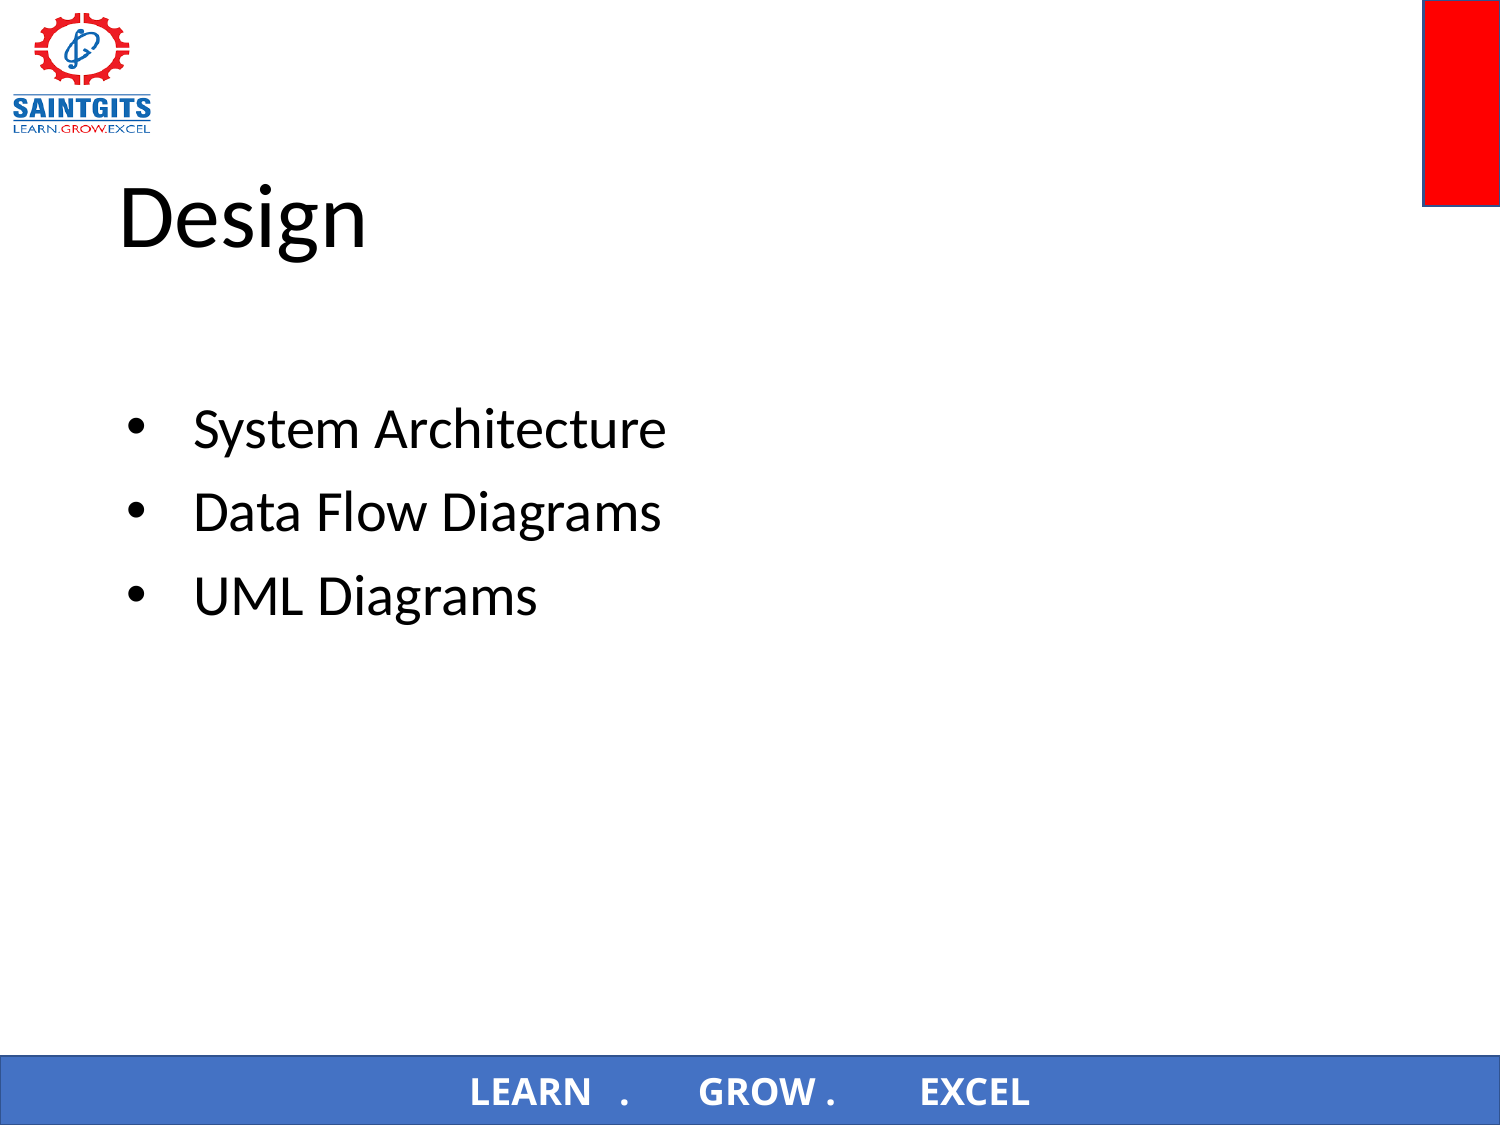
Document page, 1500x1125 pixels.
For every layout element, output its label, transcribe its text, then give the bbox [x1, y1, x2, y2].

picture [0, 10, 165, 135]
title Design [103, 59, 1397, 278]
list System Architecture Data Flow Diagrams UML Diagrams [103, 299, 1397, 1014]
text_box LEARN . GROW . EXCEL [0, 1056, 1500, 1125]
text_box [1423, 0, 1500, 207]
